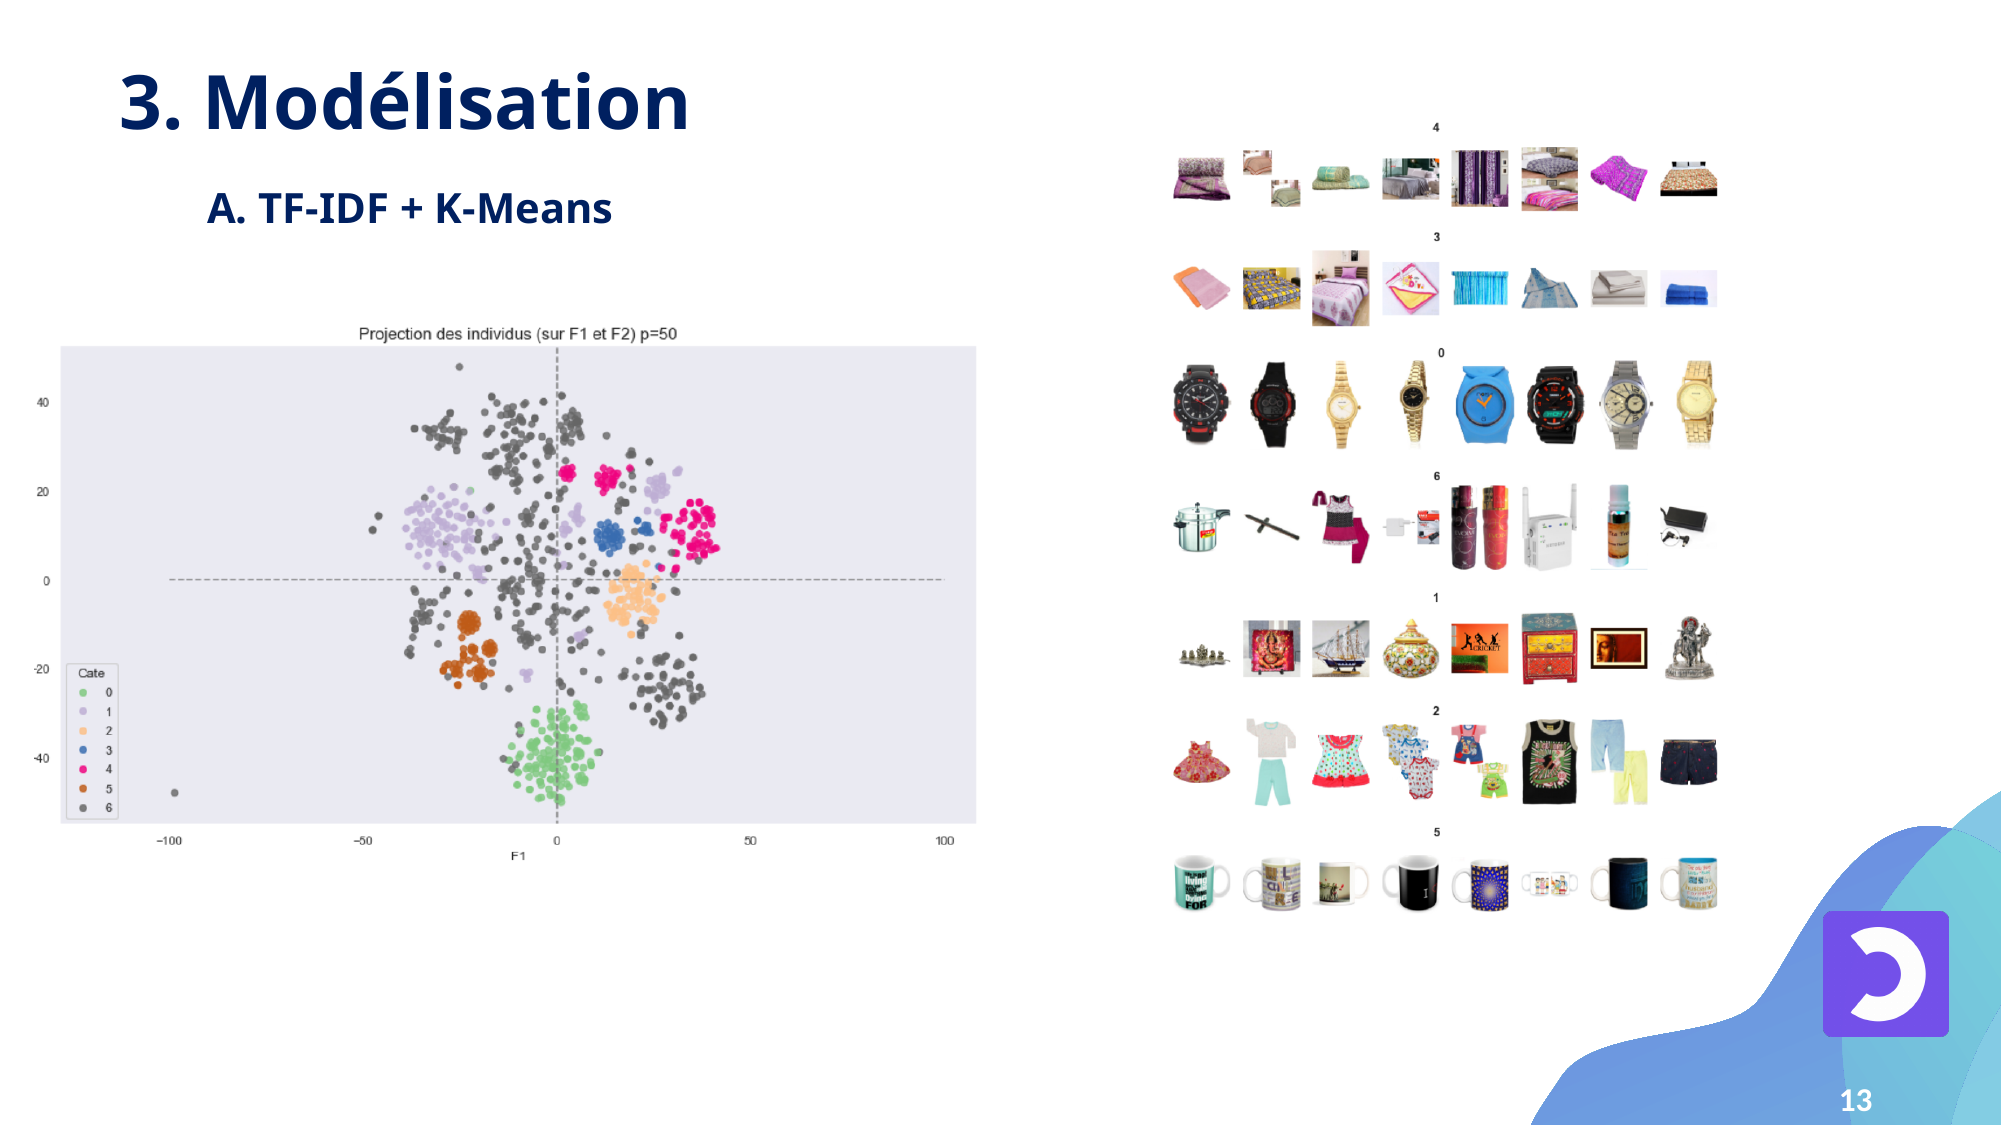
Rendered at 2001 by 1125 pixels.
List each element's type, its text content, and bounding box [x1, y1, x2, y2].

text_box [1321, 655, 2000, 1125]
picture [1159, 116, 1743, 921]
picture [33, 309, 985, 870]
text_box 3. Modélisation [119, 44, 1528, 129]
picture [1823, 911, 1950, 1037]
text_box A. TF-IDF + K-Means [207, 182, 762, 307]
